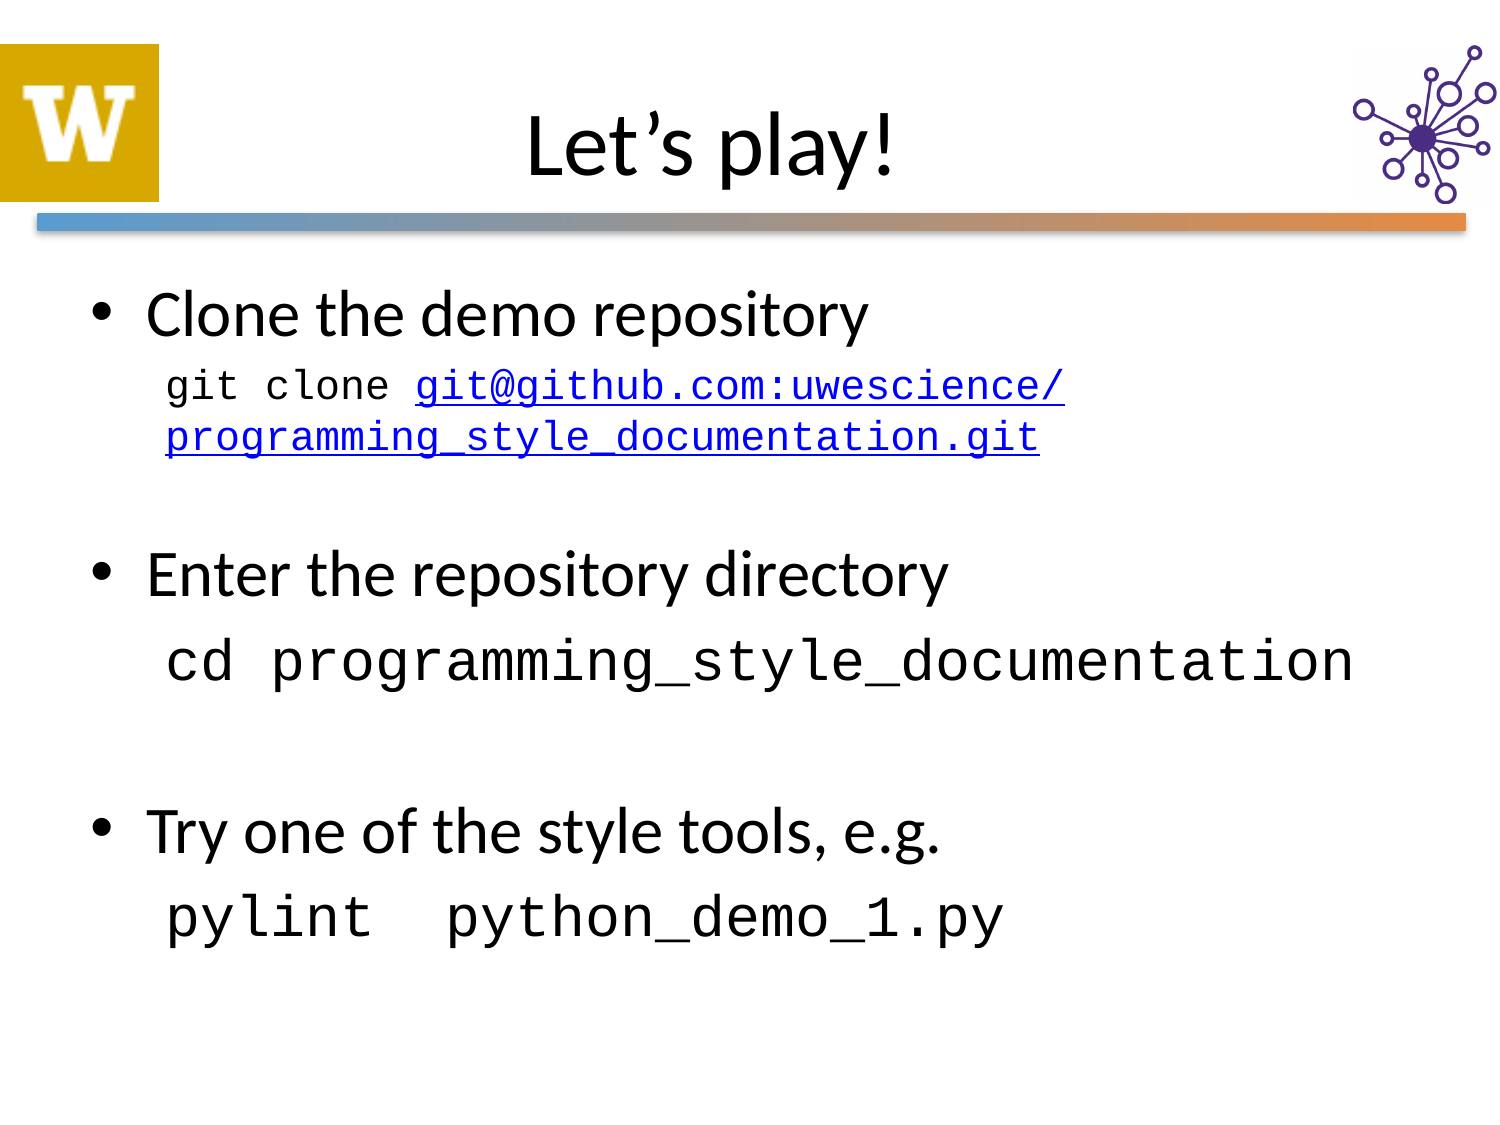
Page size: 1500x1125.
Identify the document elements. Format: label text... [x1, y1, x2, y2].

list Clone the demo repository git clone git@github.com:uwescience/programming_style_documentation.git Enter the repository directory cd programming_style_documentation Try one of the style tools, e.g. pylint python_demo_1.py [75, 262, 1425, 1093]
picture [0, 44, 159, 202]
picture [1425, 45, 1497, 204]
title Let’s play! [75, 45, 1425, 233]
